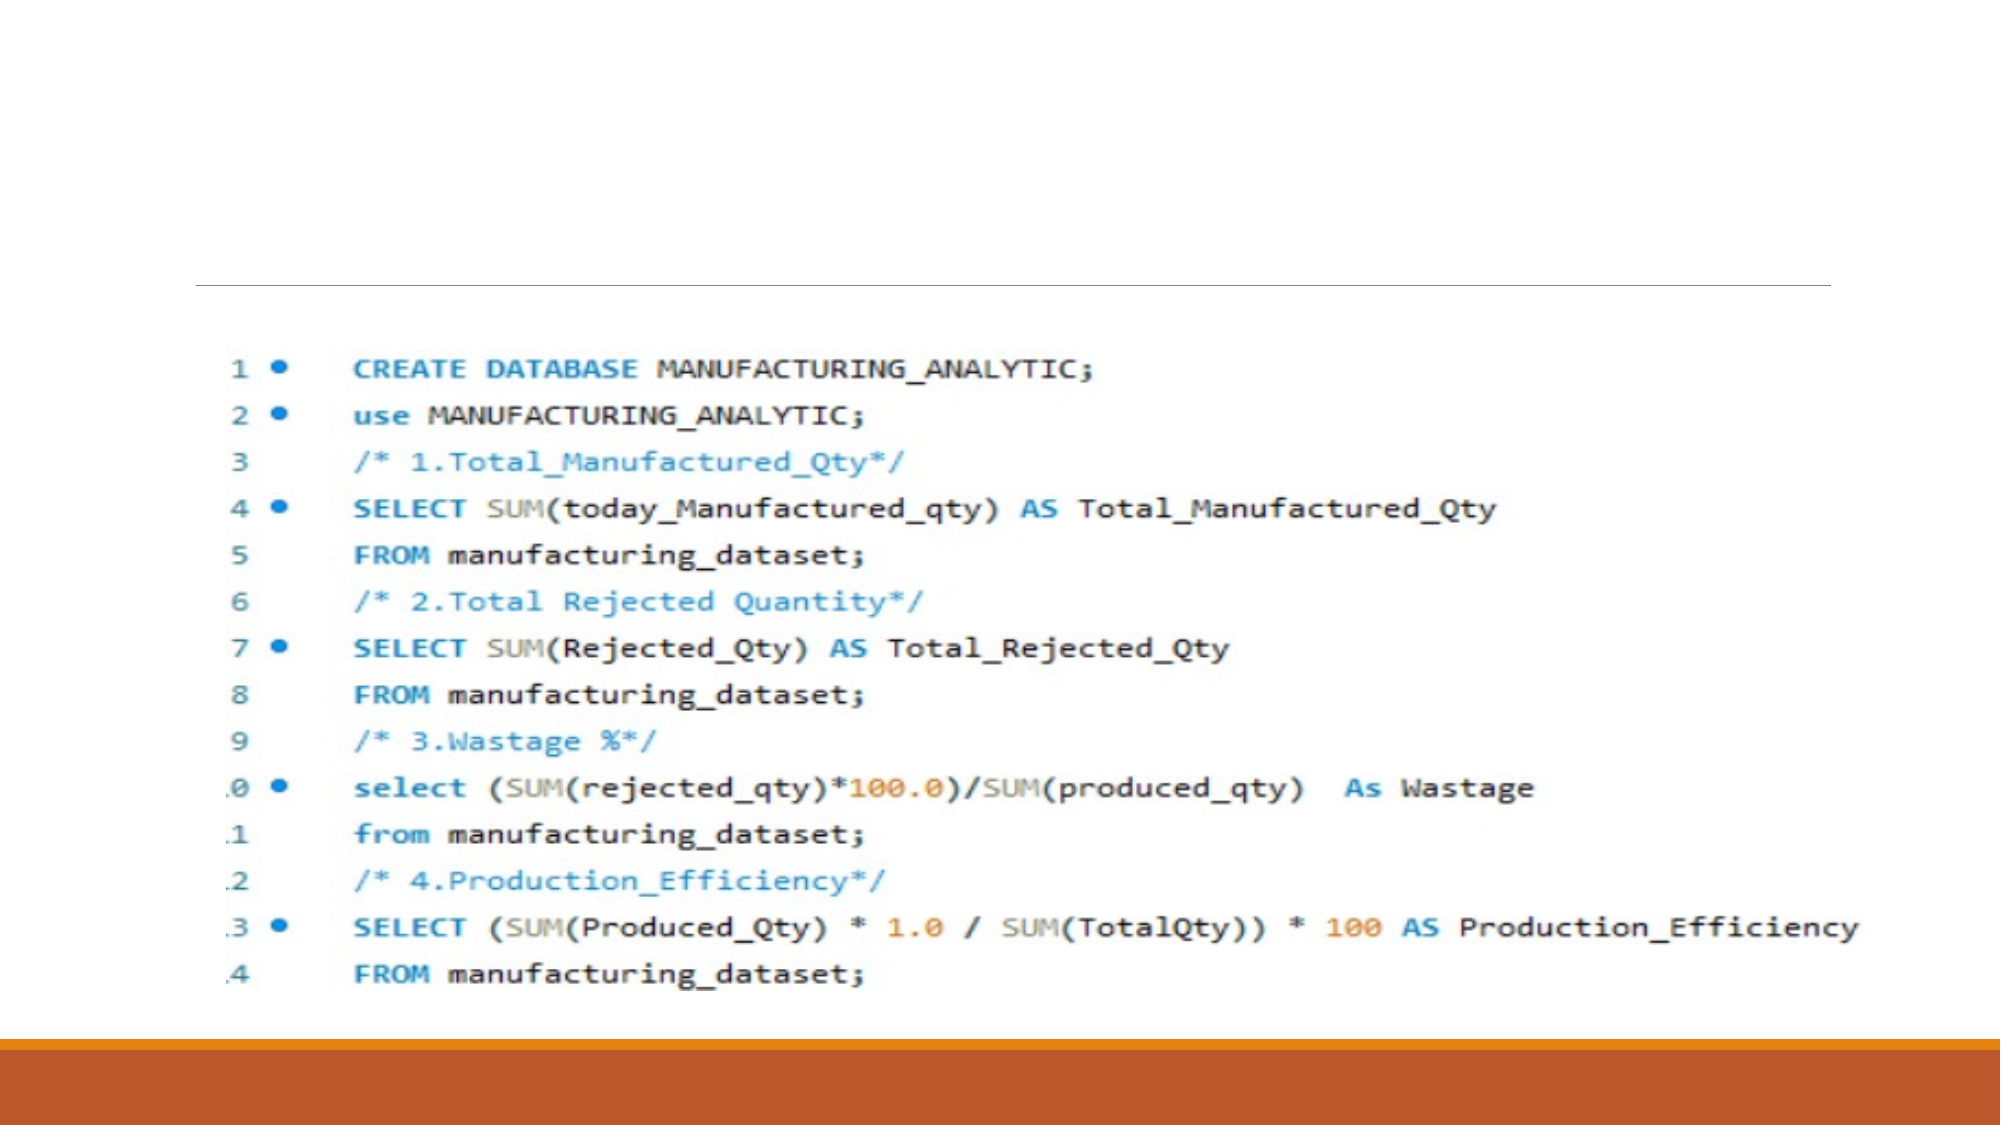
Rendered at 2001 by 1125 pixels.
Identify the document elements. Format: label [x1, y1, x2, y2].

list [225, 349, 1897, 992]
